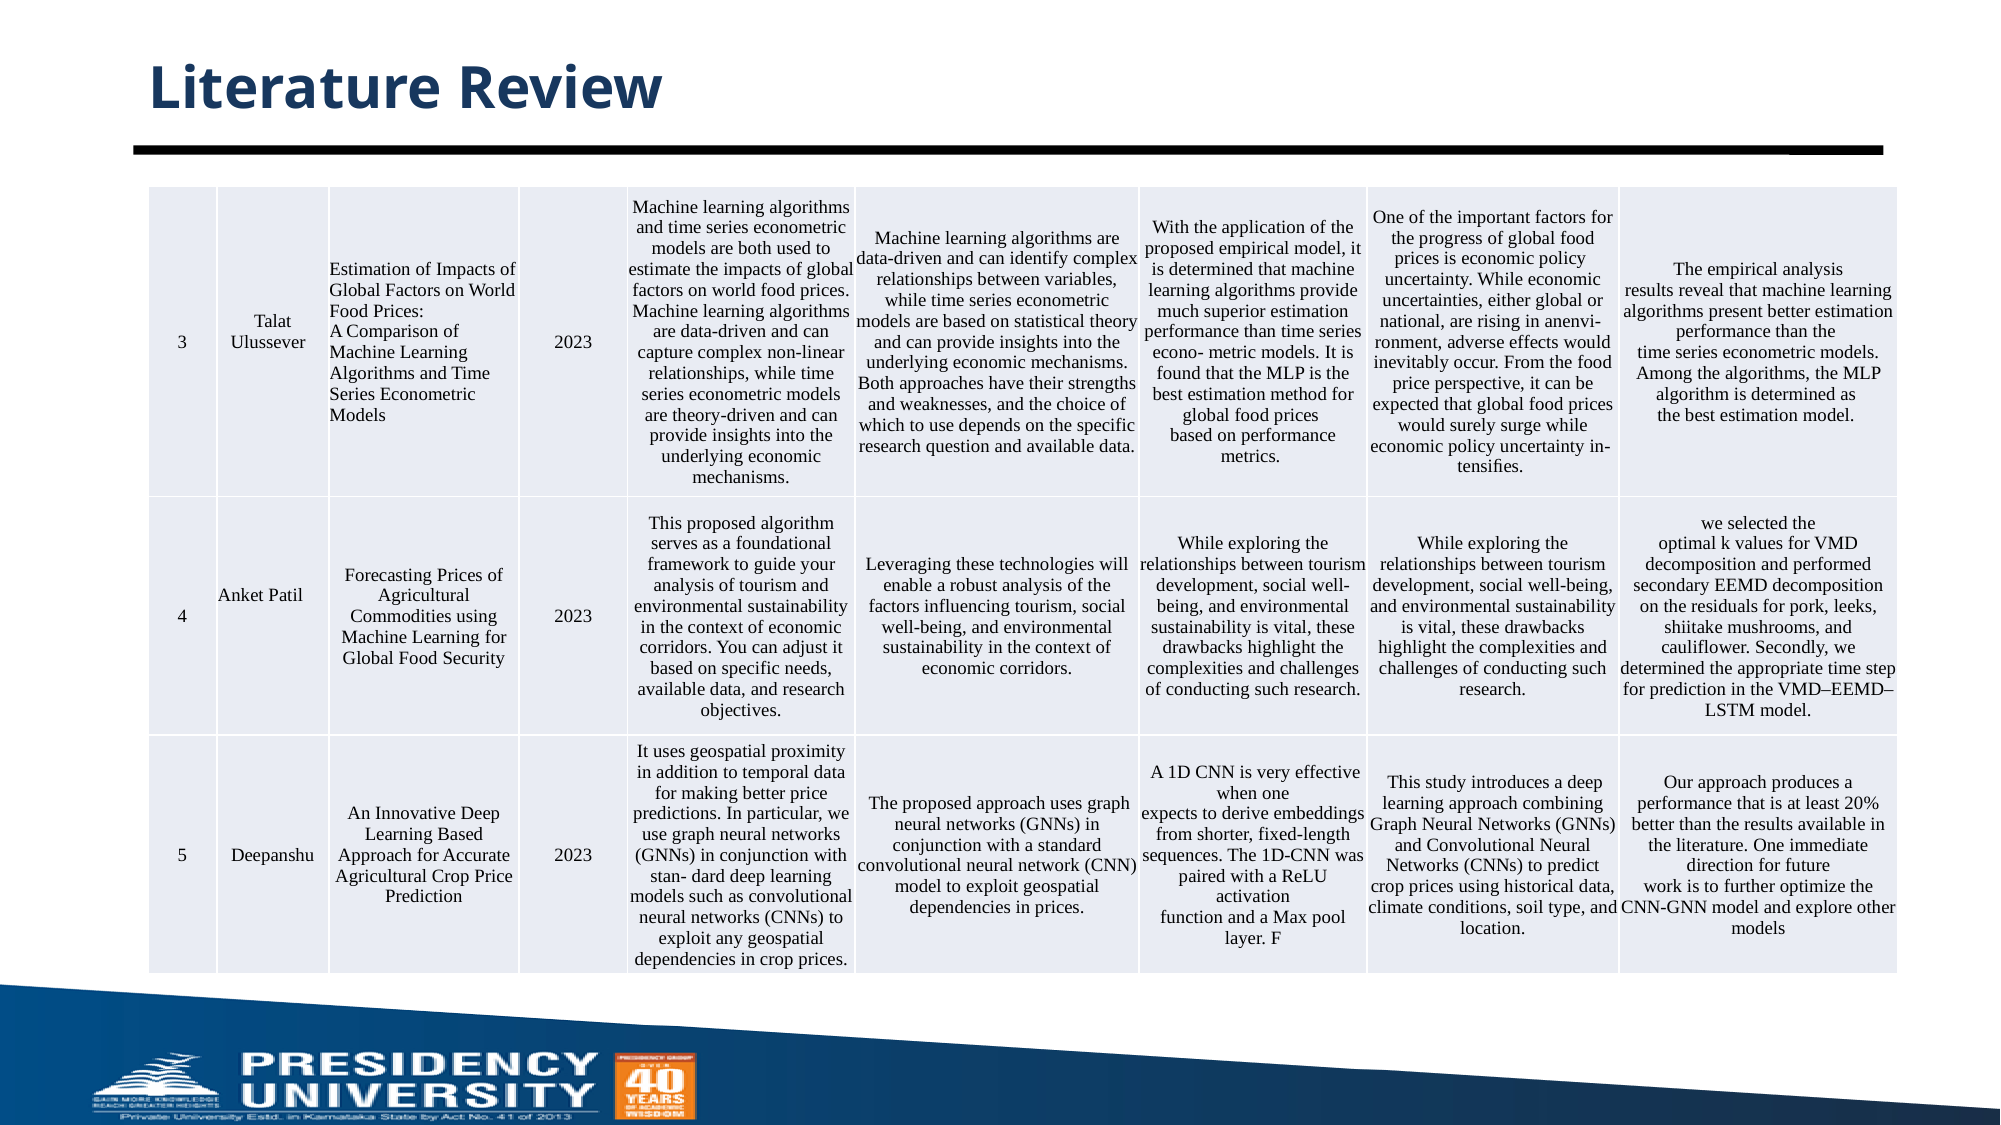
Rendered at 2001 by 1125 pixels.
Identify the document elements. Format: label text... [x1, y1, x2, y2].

table_cell The proposed approach uses graph neural networks (GNNs) in conjunction with a standard convolutional neural network (CNN) model to exploit geospatial dependencies in prices. [856, 736, 1138, 973]
table_cell 2023 [520, 497, 627, 734]
table_cell Leveraging these technologies will enable a robust analysis of the factors influencing tourism, social well-being, and environmental sustainability in the context of economic corridors. [856, 497, 1138, 734]
table_cell It uses geospatial proximity in addition to temporal data for making better price predictions. In particular, we use graph neural networks (GNNs) in conjunction with stan- dard deep learning models such as convolutional neural networks (CNNs) to exploit any geospatial dependencies in crop prices. [628, 736, 854, 973]
table_header The empirical analysis results reveal that machine learning algorithms present better estimation performance than the time series econometric models. Among the algorithms, the MLP algorithm is determined as the best estimation model. [1620, 187, 1897, 496]
table_header One of the important factors for the progress of global food prices is economic policy uncertainty. While economic uncertainties, either global or national, are rising in anenvi- ronment, adverse effects would inevitably occur. From the food price perspective, it can be expected that global food prices would surely surge while economic policy uncertainty in- tensiﬁes. [1368, 187, 1618, 496]
table_cell This proposed algorithm serves as a foundational framework to guide your analysis of tourism and environmental sustainability in the context of economic corridors. You can adjust it based on specific needs, available data, and research objectives. [628, 497, 854, 734]
table_header 3 [149, 187, 216, 496]
table_header Talat Ulussever [218, 187, 328, 496]
table_cell An Innovative Deep Learning Based Approach for Accurate Agricultural Crop Price Prediction [330, 736, 518, 973]
table_cell While exploring the relationships between tourism development, social well-being, and environmental sustainability is vital, these drawbacks highlight the complexities and challenges of conducting such research. [1140, 497, 1366, 734]
title Literature Review [133, 45, 1884, 125]
table_cell This study introduces a deep learning approach combining Graph Neural Networks (GNNs) and Convolutional Neural Networks (CNNs) to predict crop prices using historical data, climate conditions, soil type, and location. [1368, 736, 1618, 973]
table_cell Our approach produces a performance that is at least 20% better than the results available in the literature. One immediate direction for future work is to further optimize the CNN-GNN model and explore other models [1620, 736, 1897, 973]
table_cell While exploring the relationships between tourism development, social well-being, and environmental sustainability is vital, these drawbacks highlight the complexities and challenges of conducting such research. [1368, 497, 1618, 734]
table_cell Anket Patil [218, 497, 328, 734]
table_cell Deepanshu [218, 736, 328, 973]
table_cell A 1D CNN is very effective when one expects to derive embeddings from shorter, fixed-length sequences. The 1D-CNN was paired with a ReLU activation function and a Max pool layer. F [1140, 736, 1366, 973]
table_cell we selected the optimal k values for VMD decomposition and performed secondary EEMD decomposition on the residuals for pork, leeks, shiitake mushrooms, and cauliflower. Secondly, we determined the appropriate time step for prediction in the VMD–EEMD–LSTM model. [1620, 497, 1897, 734]
table_cell 5 [149, 736, 216, 973]
picture [0, 982, 2000, 1125]
table_header Machine learning algorithms are data-driven and can identify complex relationships between variables, while time series econometric models are based on statistical theory and can provide insights into the underlying economic mechanisms. Both approaches have their strengths and weaknesses, and the choice of which to use depends on the specific research question and available data. [856, 187, 1138, 496]
table_cell Forecasting Prices of Agricultural Commodities using Machine Learning for Global Food Security [330, 497, 518, 734]
table_header With the application of the proposed empirical model, it is determined that machine learning algorithms provide much superior estimation performance than time series econo- metric models. It is found that the MLP is the best estimation method for global food prices based on performance metrics. [1140, 187, 1366, 496]
table_cell 4 [149, 497, 216, 734]
table_header Estimation of Impacts of Global Factors on World Food Prices: A Comparison of Machine Learning Algorithms and Time Series Econometric Models [330, 187, 518, 496]
table_cell 2023 [520, 736, 627, 973]
table_header Machine learning algorithms and time series econometric models are both used to estimate the impacts of global factors on world food prices. Machine learning algorithms are data-driven and can capture complex non-linear relationships, while time series econometric models are theory-driven and can provide insights into the underlying economic mechanisms. [628, 187, 854, 496]
table_header 2023 [520, 187, 627, 496]
